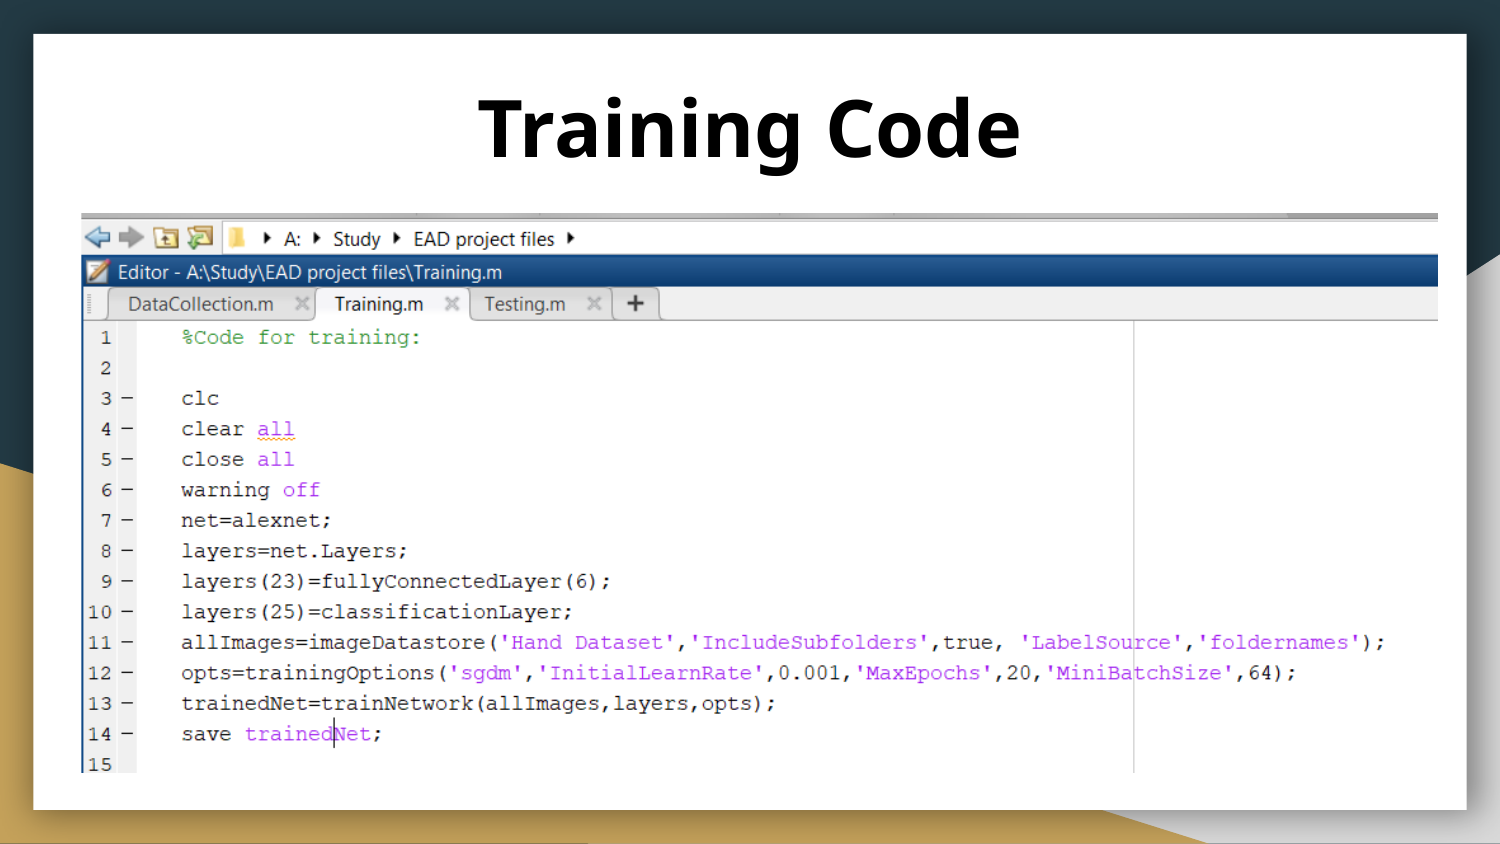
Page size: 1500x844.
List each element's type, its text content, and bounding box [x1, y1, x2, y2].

picture [80, 213, 1439, 773]
title Training Code [134, 48, 1366, 212]
